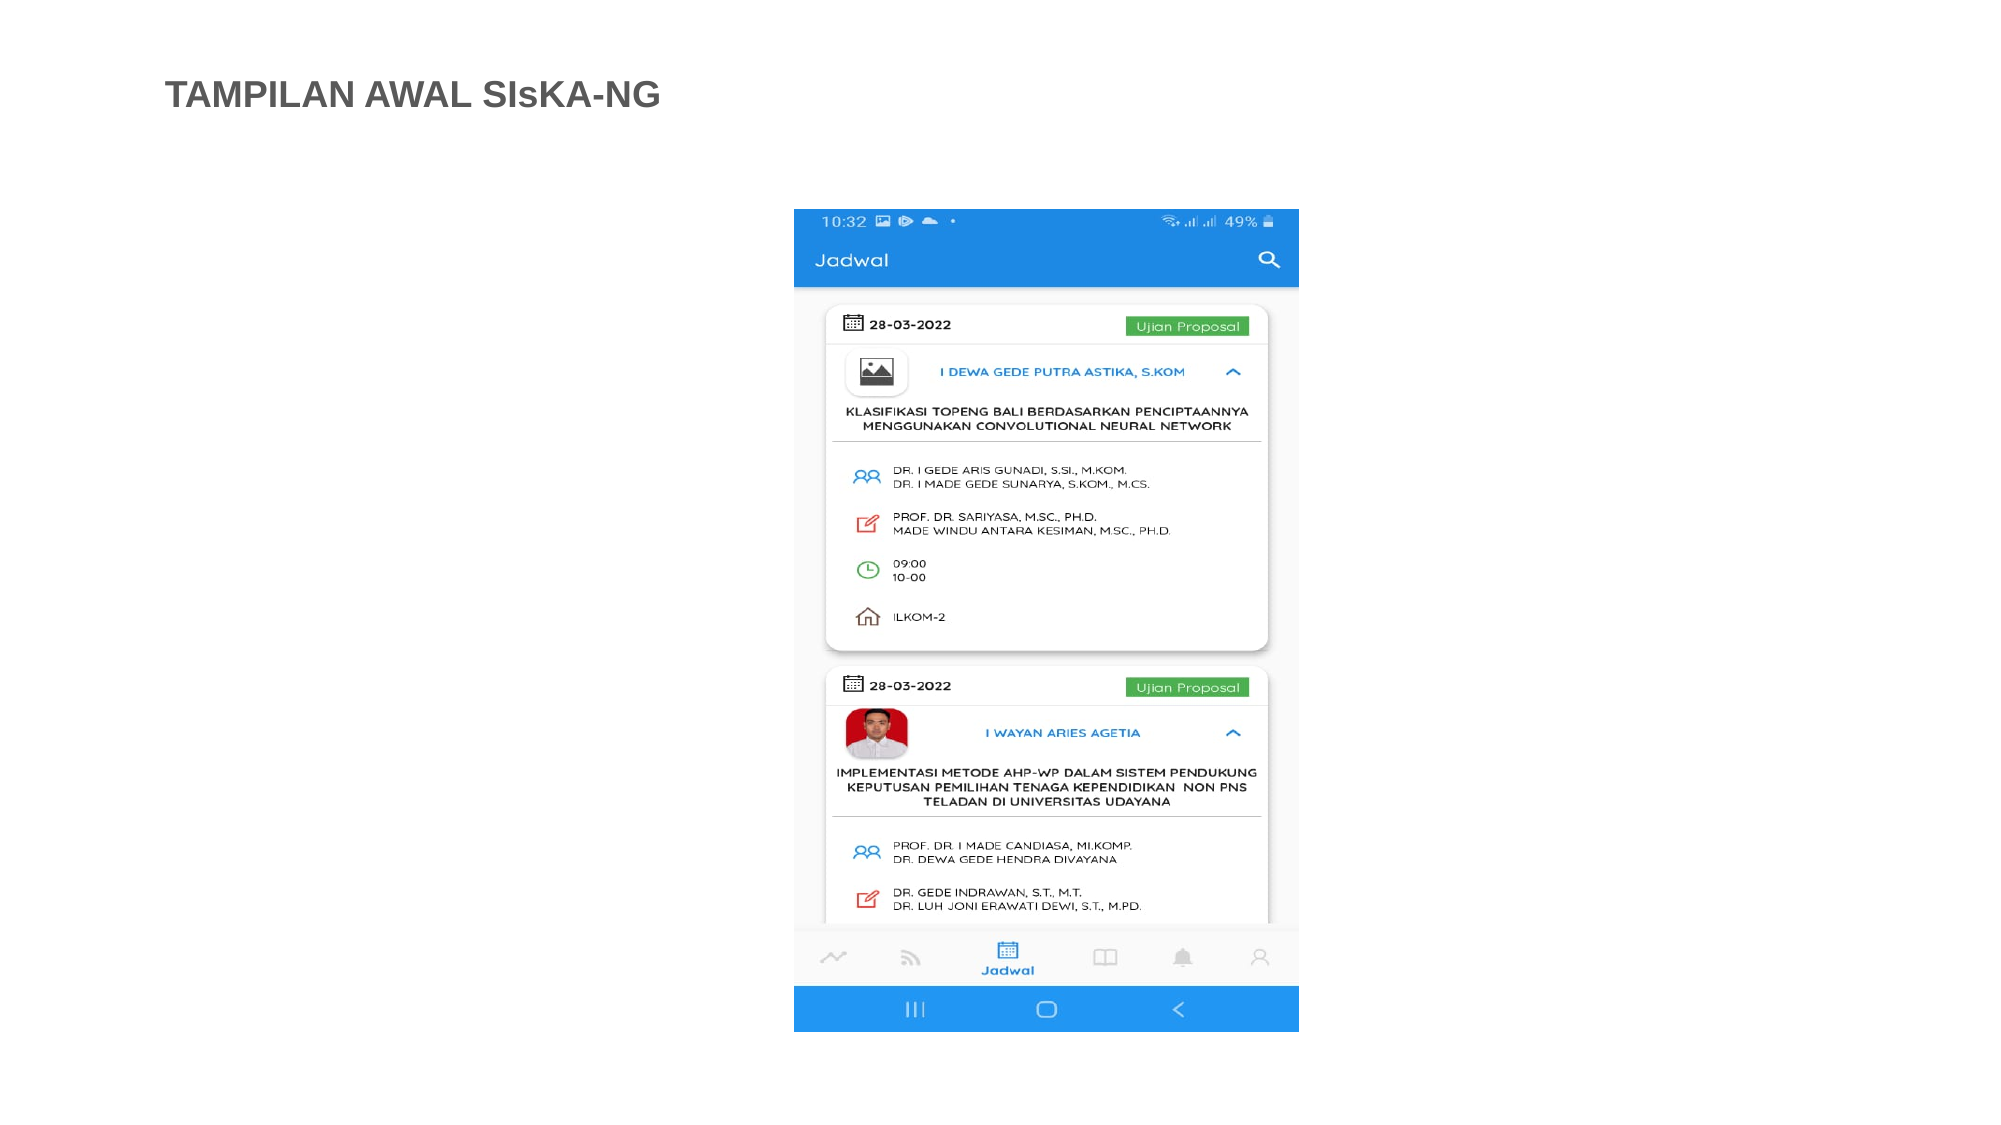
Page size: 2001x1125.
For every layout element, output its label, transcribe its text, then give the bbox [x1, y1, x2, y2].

picture [794, 209, 1299, 1032]
text_box TAMPILAN AWAL SIsKA-NG [150, 62, 1117, 123]
